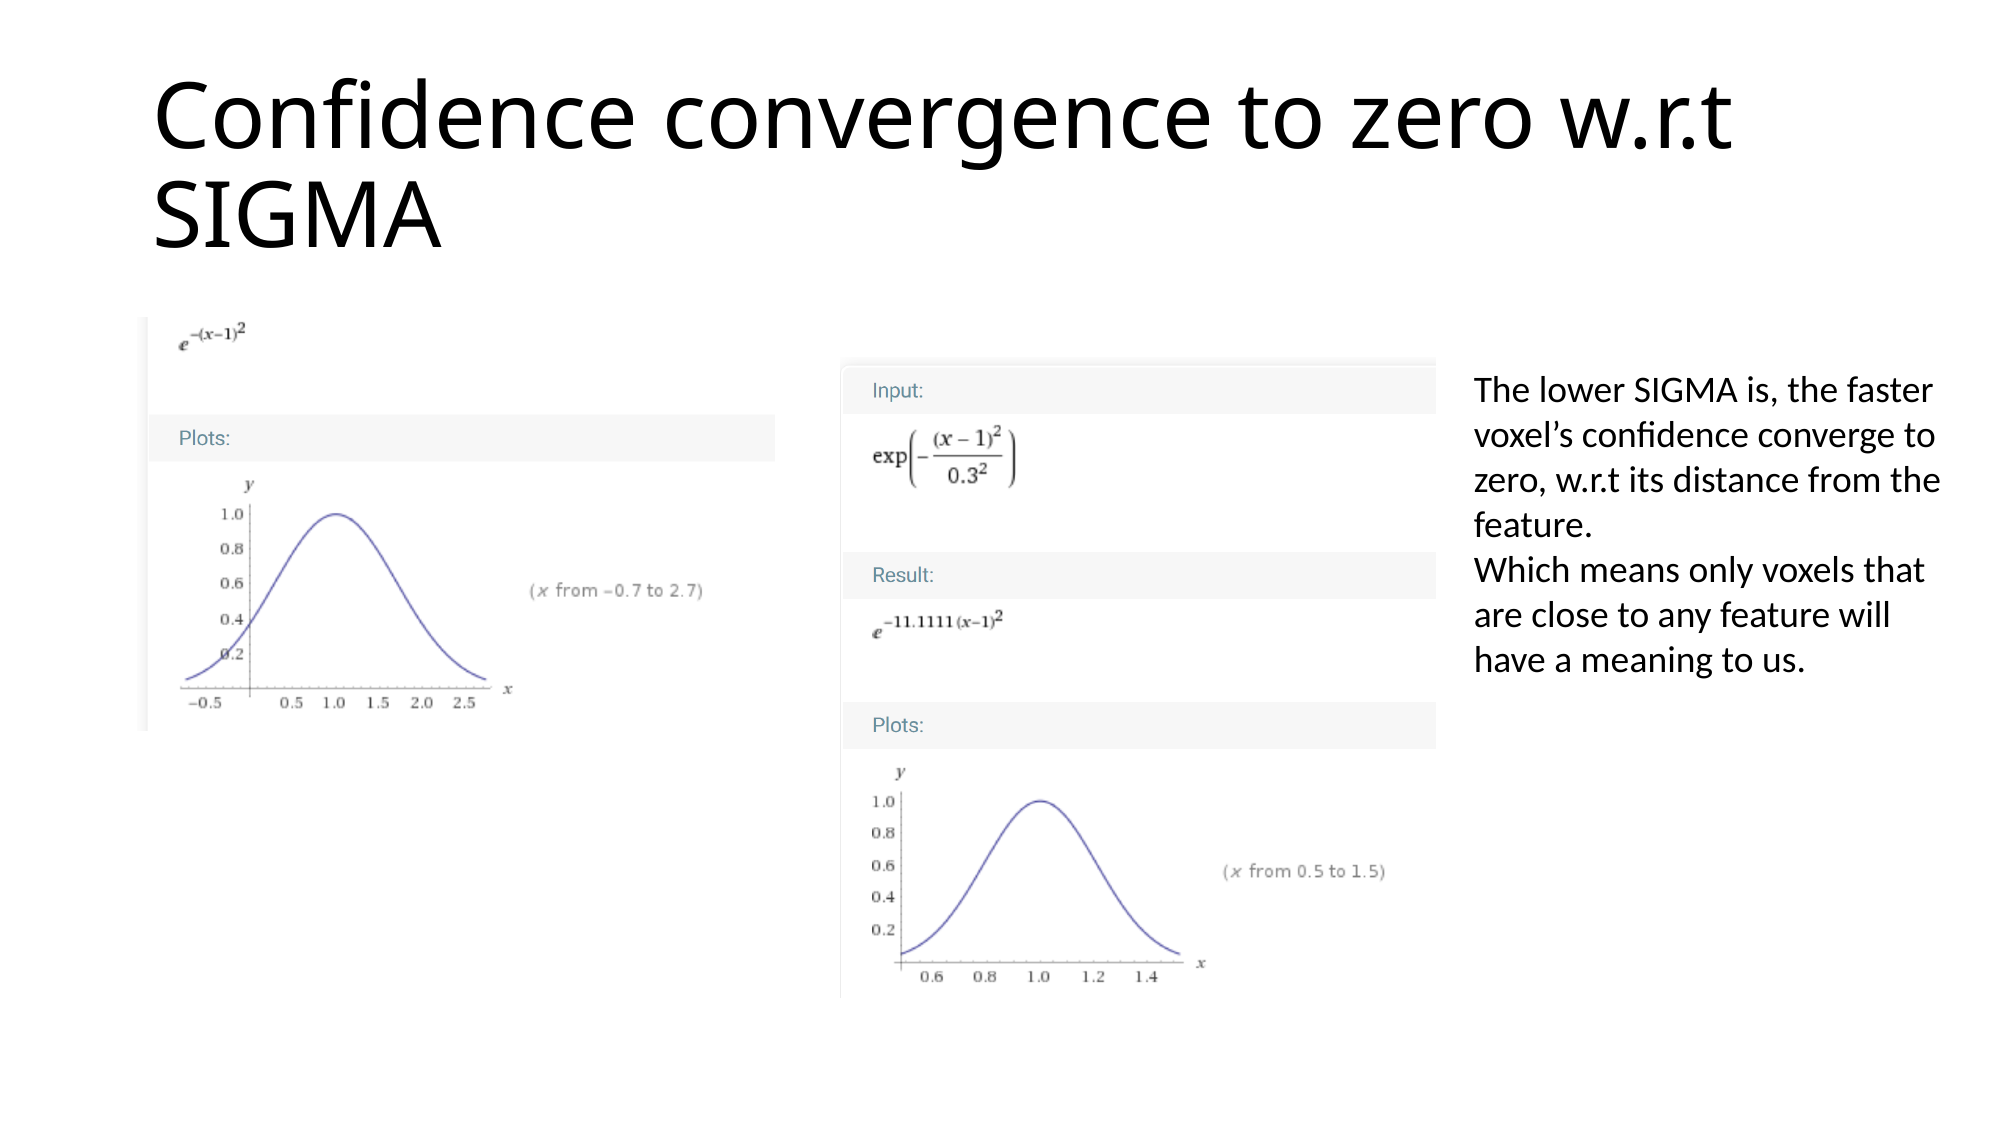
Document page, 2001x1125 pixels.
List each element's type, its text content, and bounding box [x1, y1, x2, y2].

picture [840, 357, 1436, 998]
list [137, 317, 775, 731]
title Confidence convergence to zero w.r.t SIGMA [137, 59, 1863, 278]
text_box The lower SIGMA is, the faster voxel’s confidence converge to zero, w.r.t its distance from the feature. Which means only voxels that are close to any feature will have a meaning to us. [1459, 357, 1964, 687]
